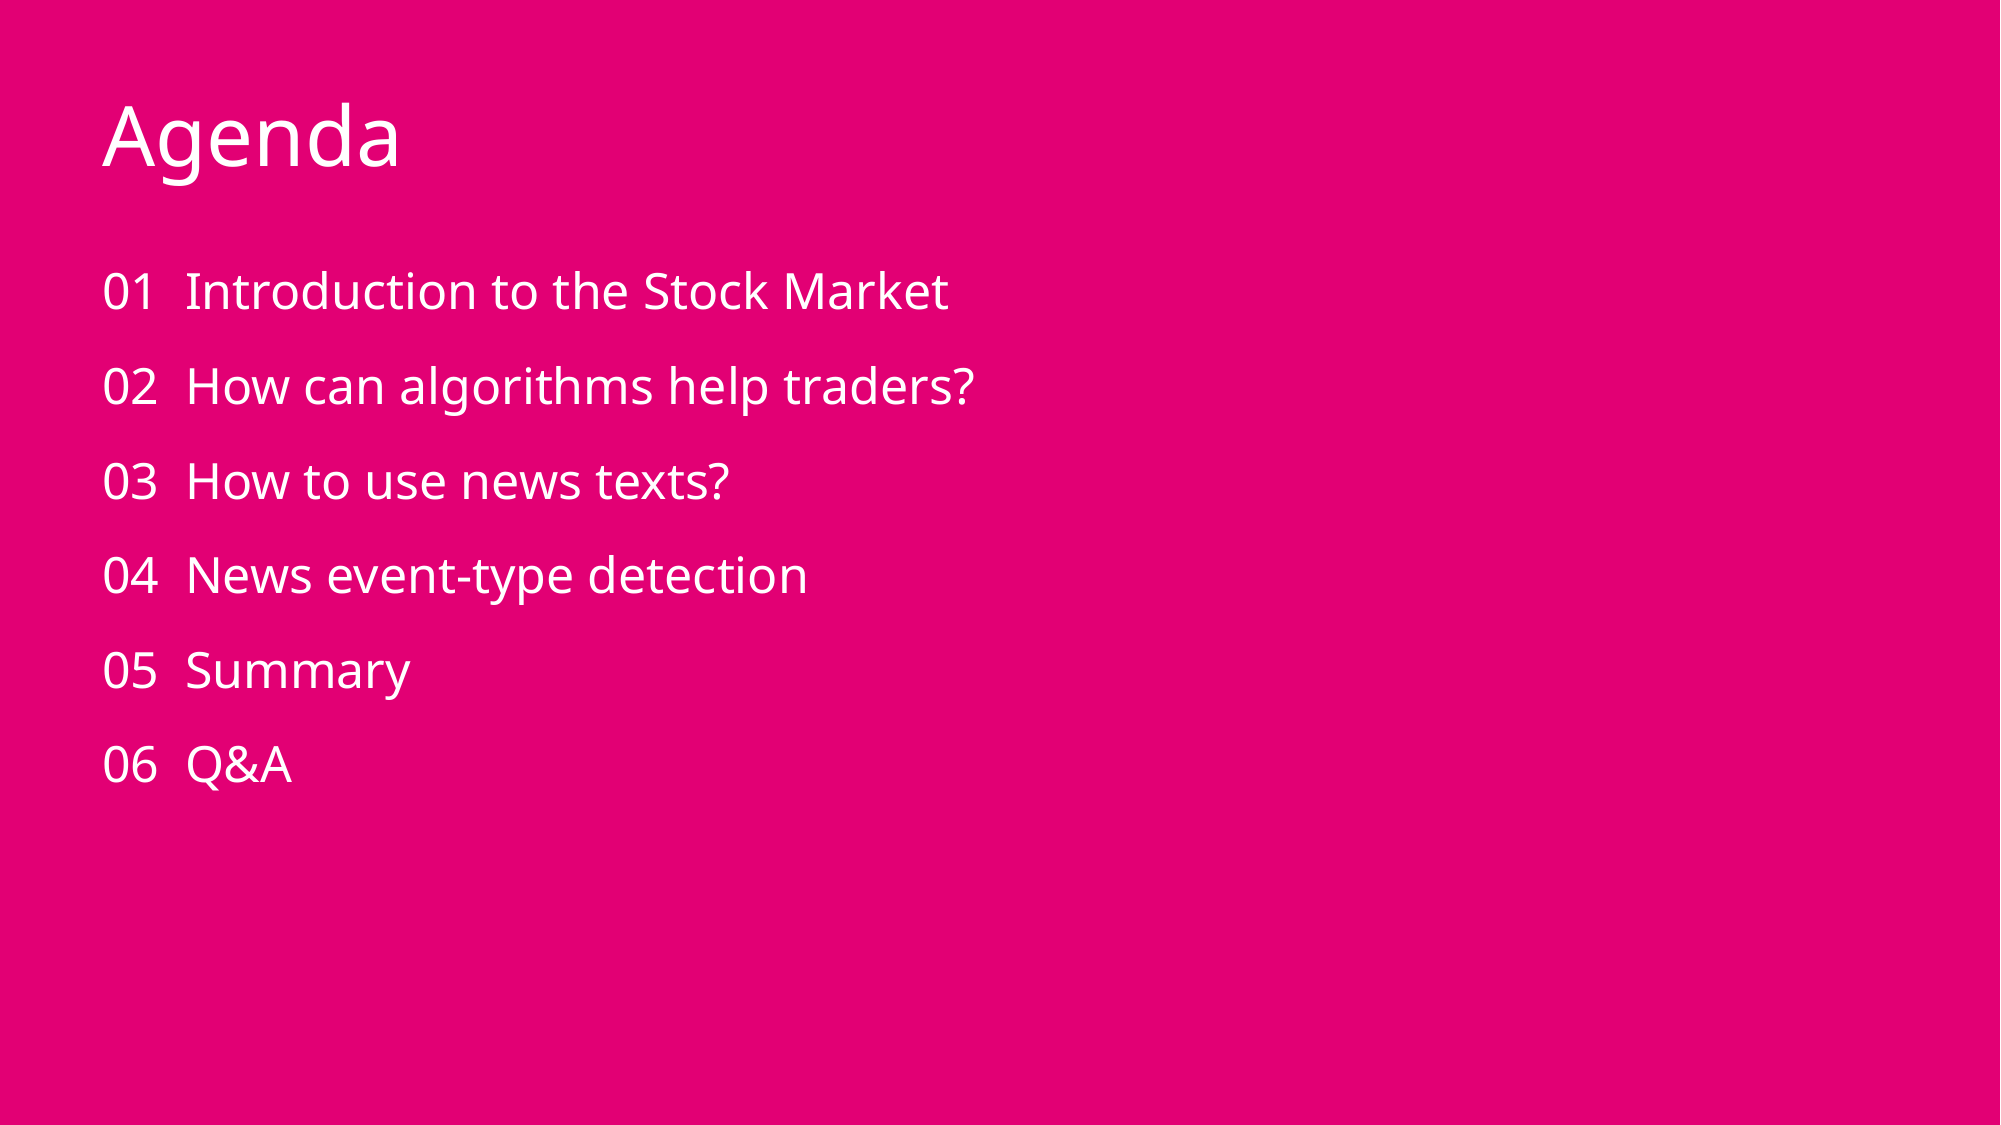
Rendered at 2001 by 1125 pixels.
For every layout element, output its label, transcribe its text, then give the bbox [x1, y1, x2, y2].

table_cell 05 [102, 621, 185, 716]
title Agenda [102, 66, 1000, 185]
table_cell 02 [102, 338, 185, 432]
table_cell 06 [102, 716, 185, 810]
table_cell 04 [102, 527, 185, 621]
table_cell News event-type detection [185, 527, 1354, 621]
table_cell 03 [102, 432, 185, 527]
table_header 01 [102, 243, 185, 338]
table_cell Summary [185, 621, 1354, 716]
table_cell How can algorithms help traders? [185, 338, 1354, 432]
table_cell How to use news texts? [185, 432, 1354, 527]
table_cell Q&A [185, 716, 1354, 810]
table_header Introduction to the Stock Market [185, 243, 1354, 338]
